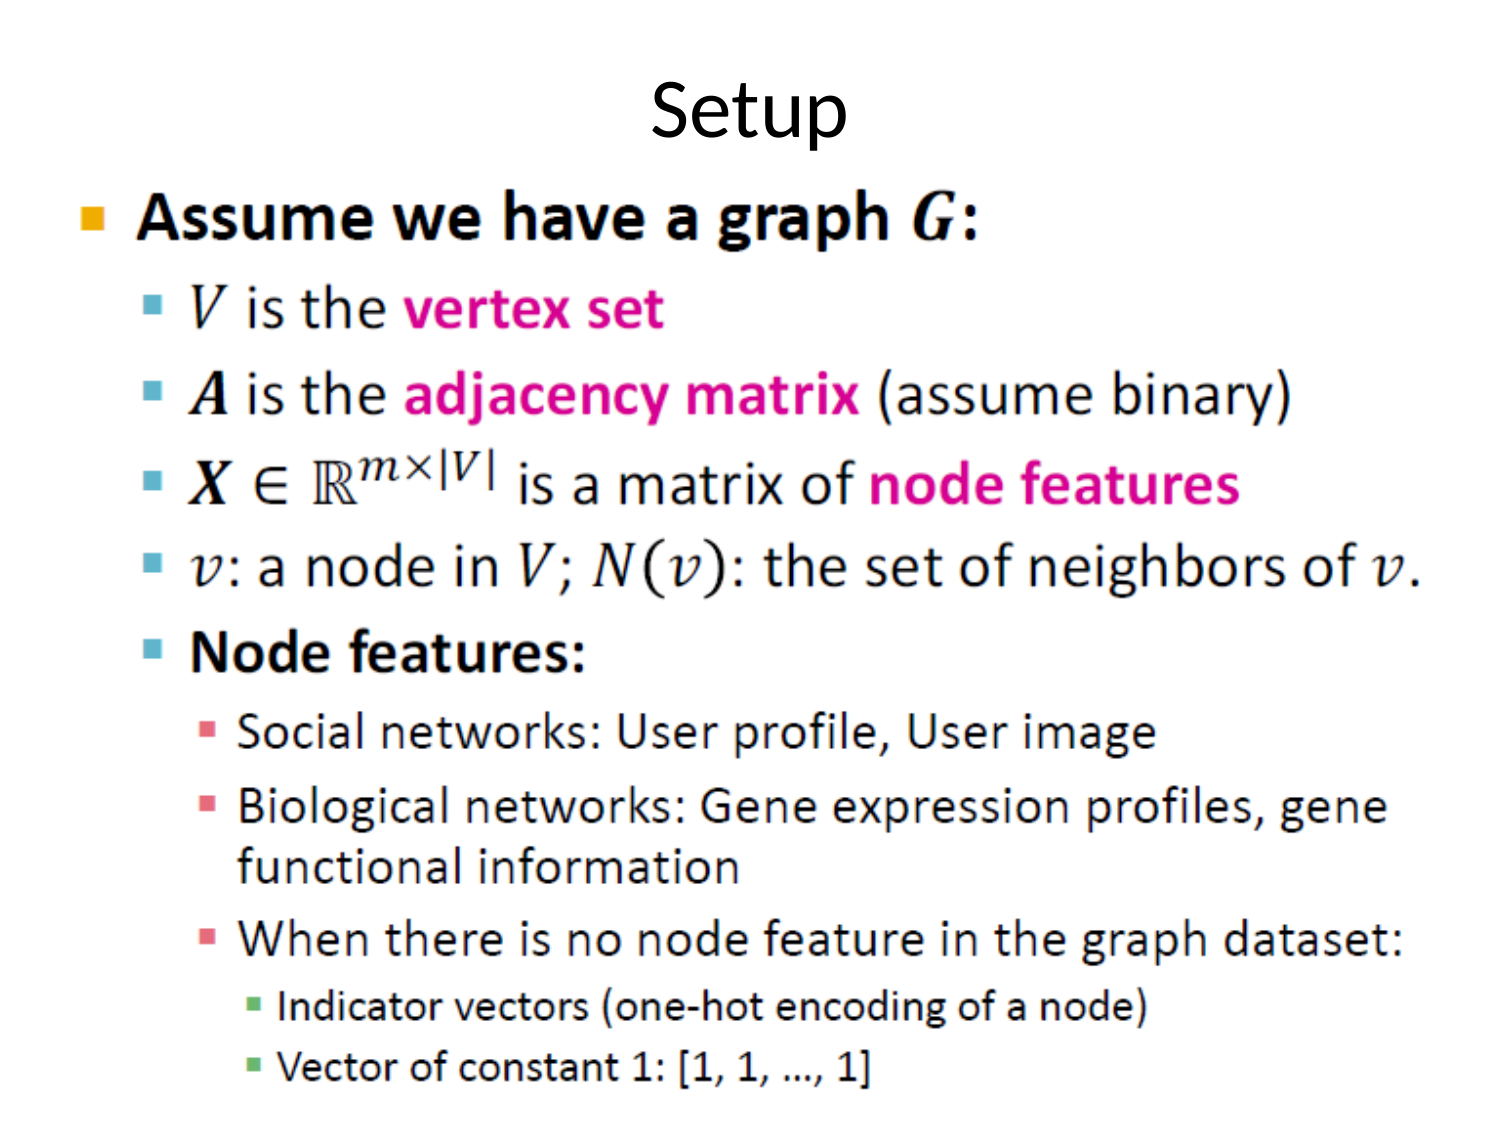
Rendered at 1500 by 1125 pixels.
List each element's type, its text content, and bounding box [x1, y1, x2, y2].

title Setup [75, 45, 1425, 163]
picture [49, 174, 1451, 1105]
